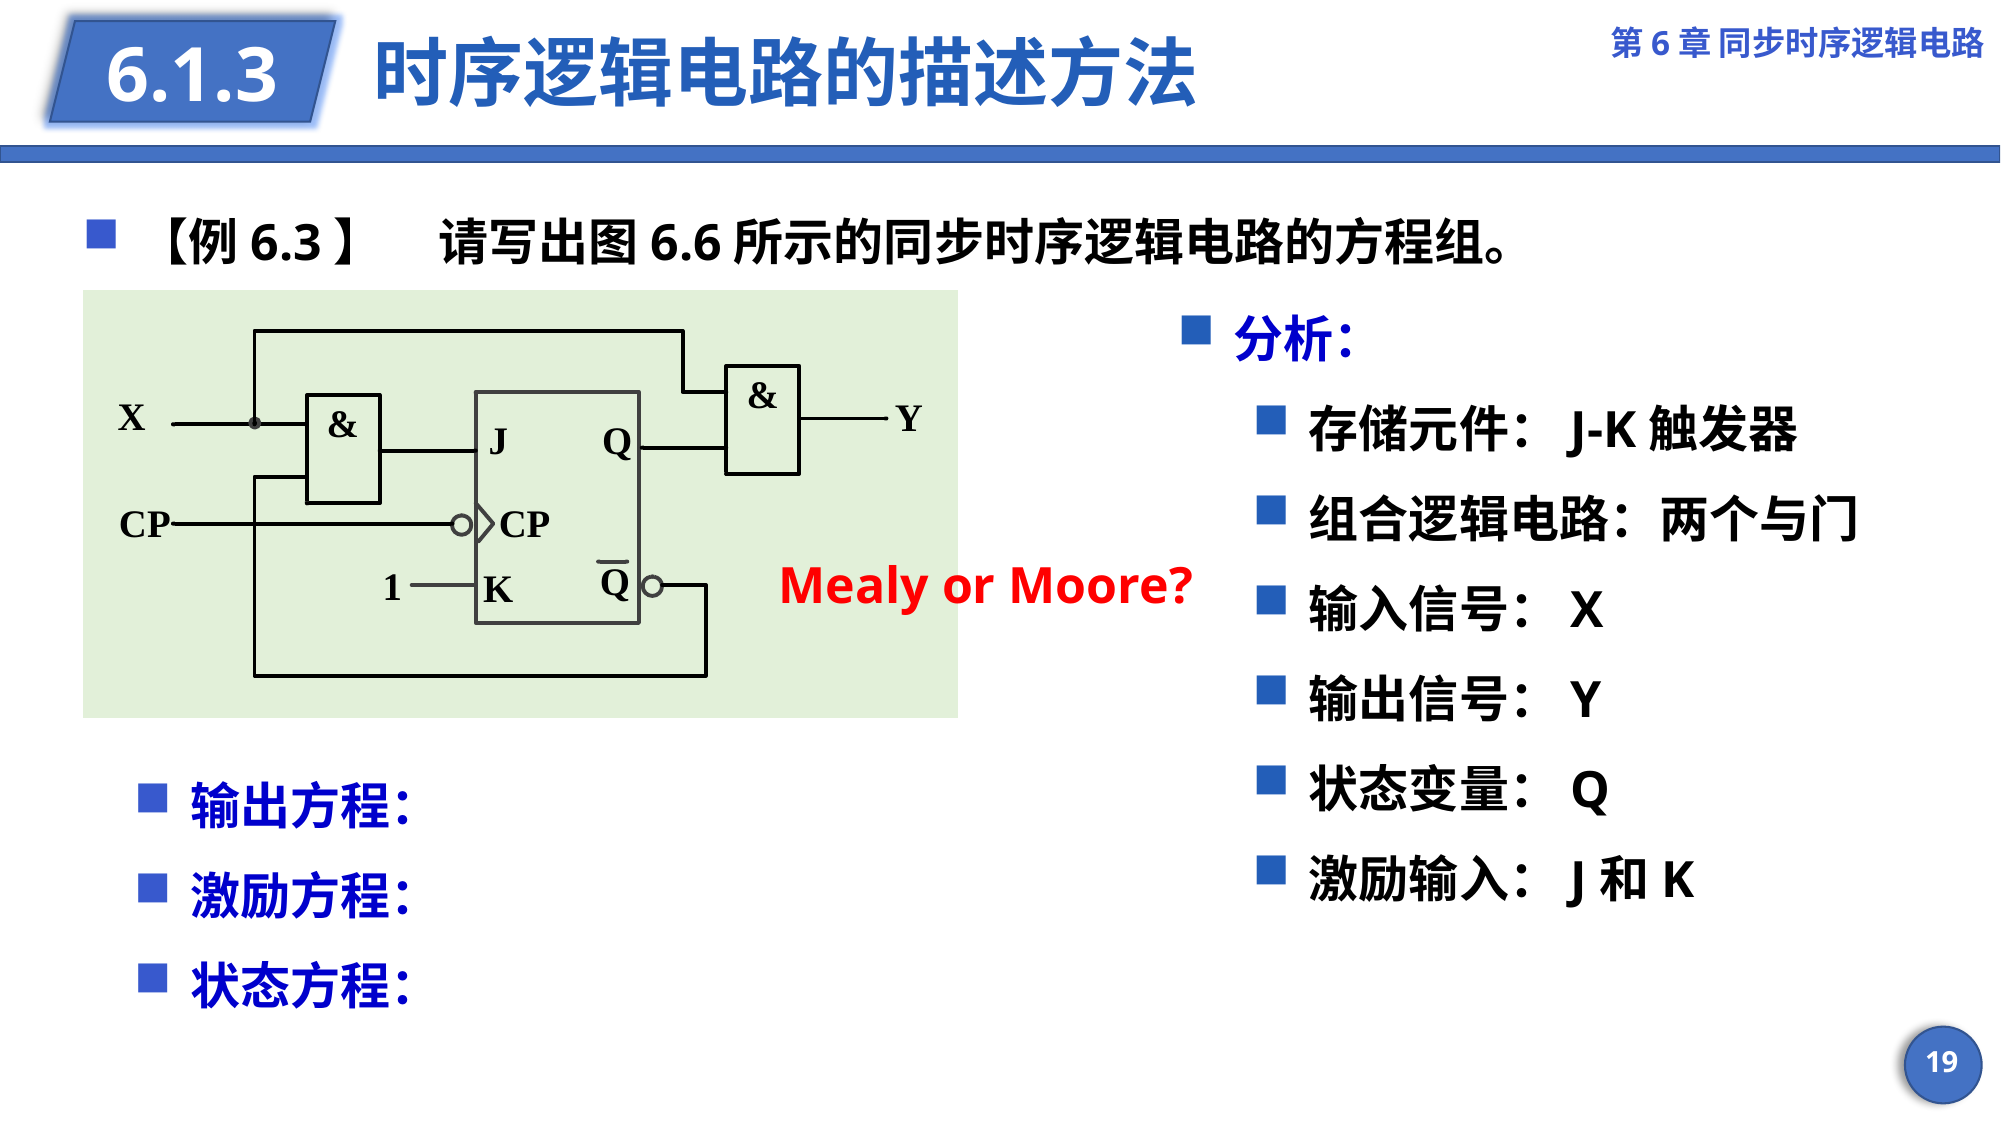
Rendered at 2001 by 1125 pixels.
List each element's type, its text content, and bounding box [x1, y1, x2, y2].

text_box Mealy or Moore? [958, 516, 1237, 621]
slide_number 19 [1895, 1033, 1989, 1094]
text_box 6.1.3 [48, 20, 337, 123]
text_box 【例6.3】 请写出图6.6所示的同步时序逻辑电路的方程组。 [67, 173, 1934, 278]
title 时序逻辑电路的描述方法 [358, 16, 1306, 137]
text_box 分析： 存储元件：J-K触发器 组合逻辑电路：两个与门 输入信号：X 输出信号：Y 状态变量：Q 激励输入：J和K [1162, 269, 1934, 915]
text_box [82, 289, 958, 718]
footer 第6章 同步时序逻辑电路 [1581, 1, 2000, 84]
